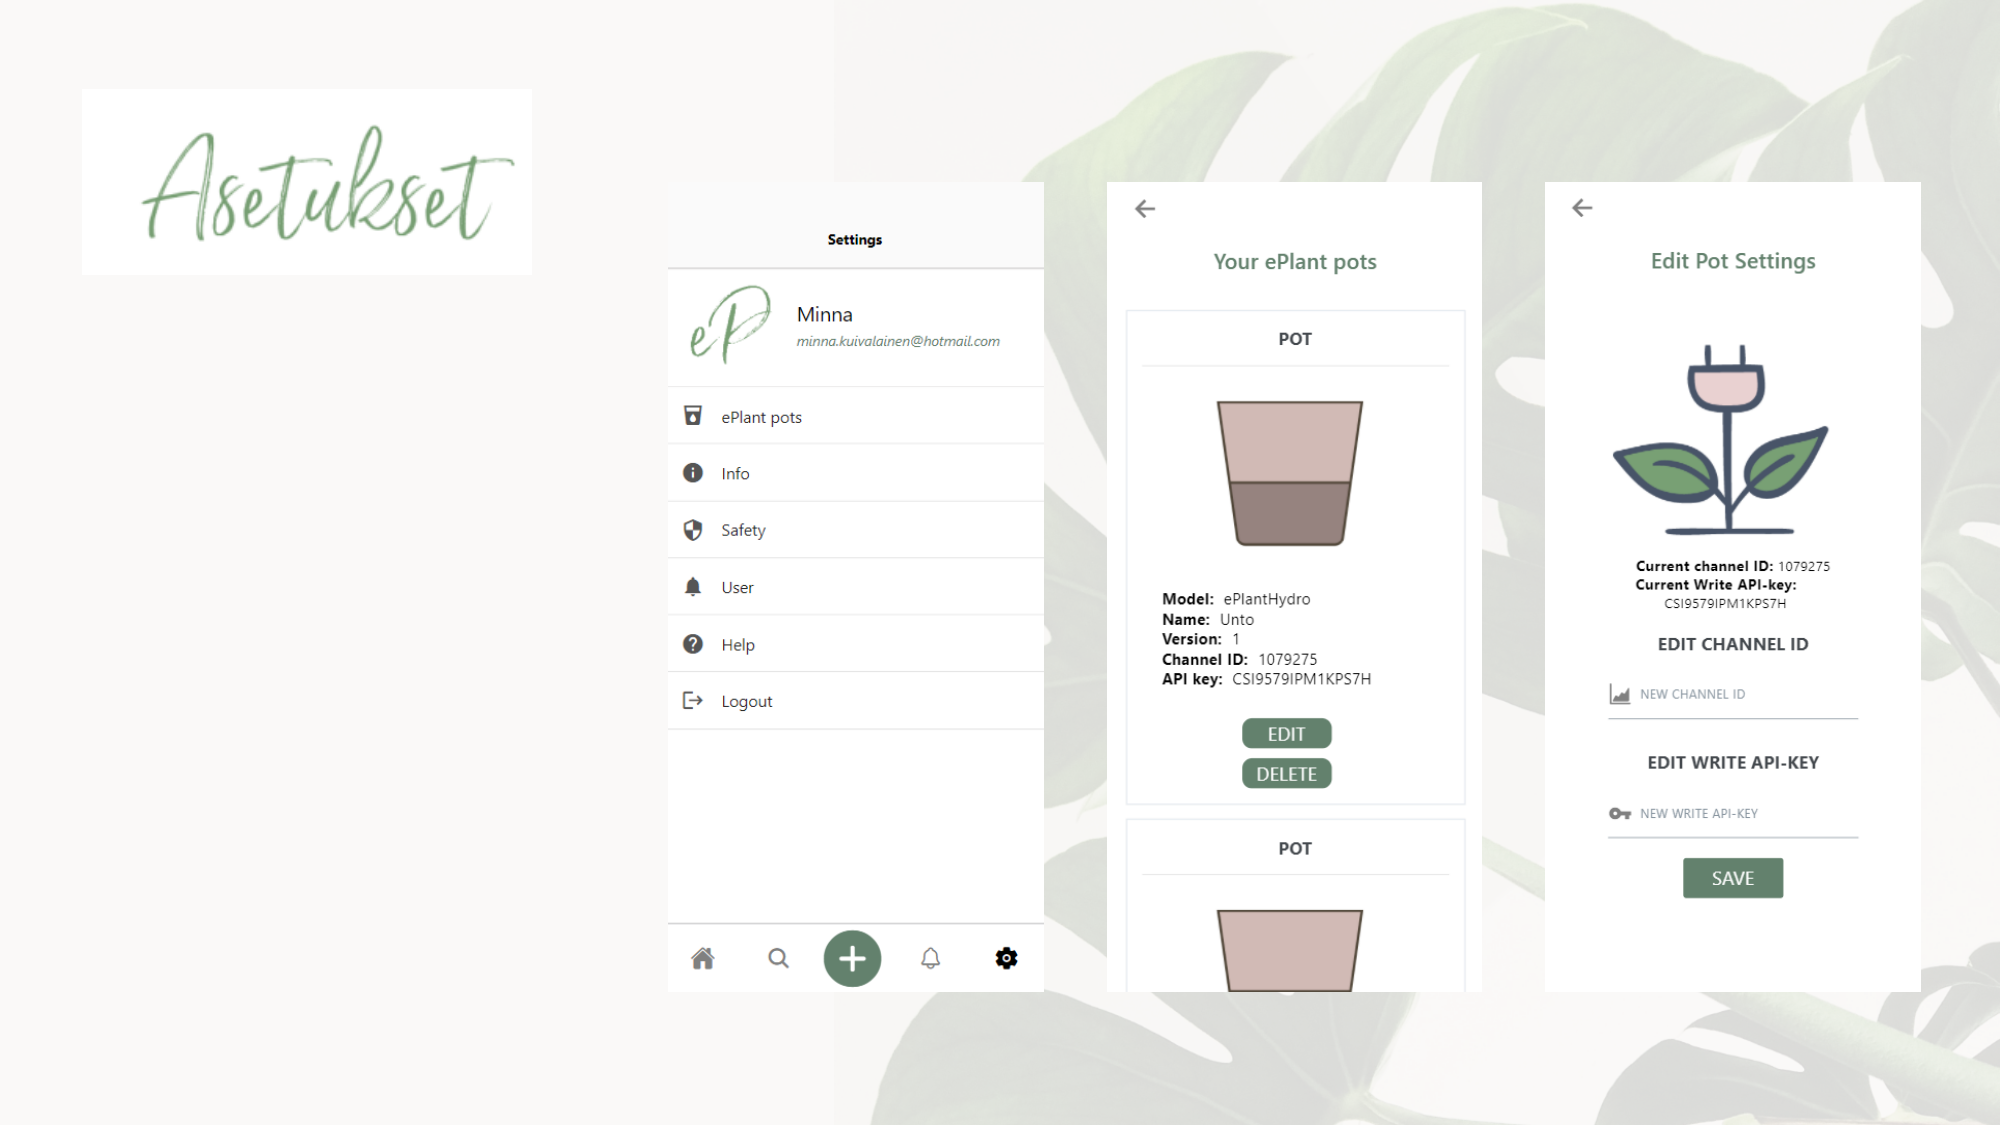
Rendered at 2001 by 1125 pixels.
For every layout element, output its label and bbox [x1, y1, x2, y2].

picture [82, 89, 532, 275]
picture [668, 0, 2000, 1125]
